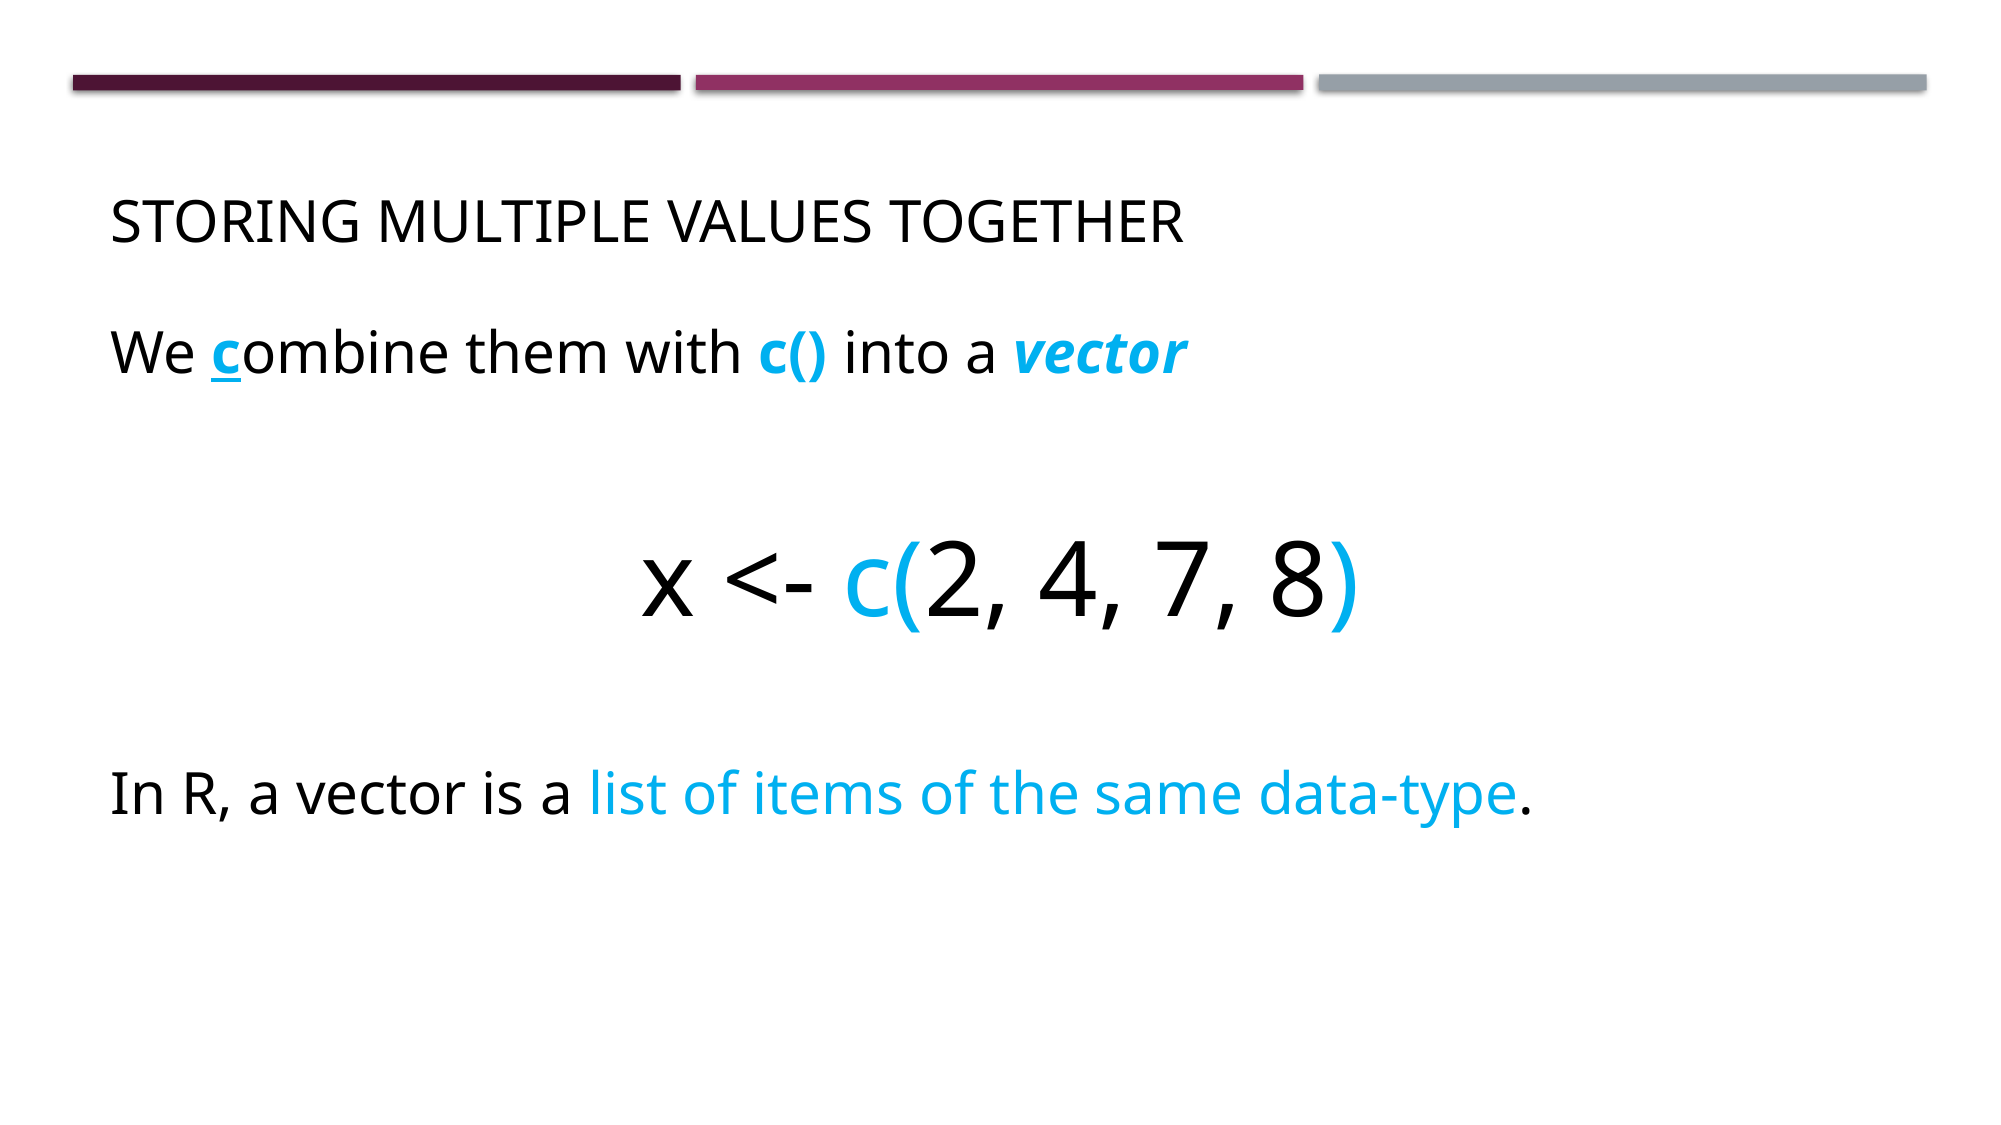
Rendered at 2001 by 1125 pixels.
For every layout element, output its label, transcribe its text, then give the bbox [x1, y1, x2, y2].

title Storing Multiple Values Together [95, 66, 1905, 262]
list We combine them with c() into a vector x <- c(2, 4, 7, 8) In R, a vector is a list of items of the same data-type. [95, 307, 1905, 886]
